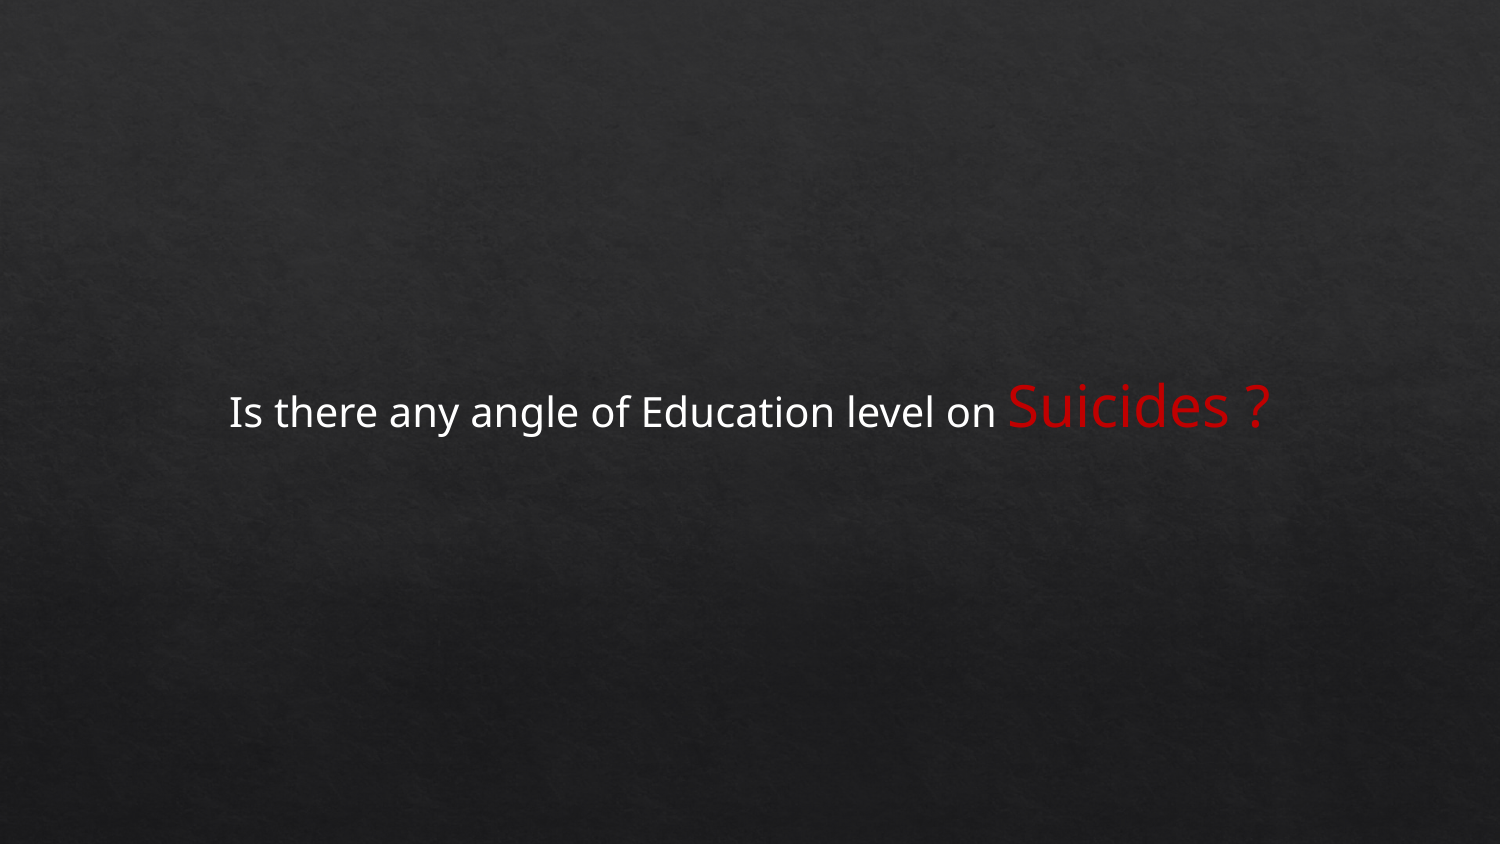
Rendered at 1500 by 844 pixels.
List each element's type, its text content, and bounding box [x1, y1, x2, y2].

text_box Is there any angle of Education level on Suicides ? [214, 361, 1286, 447]
